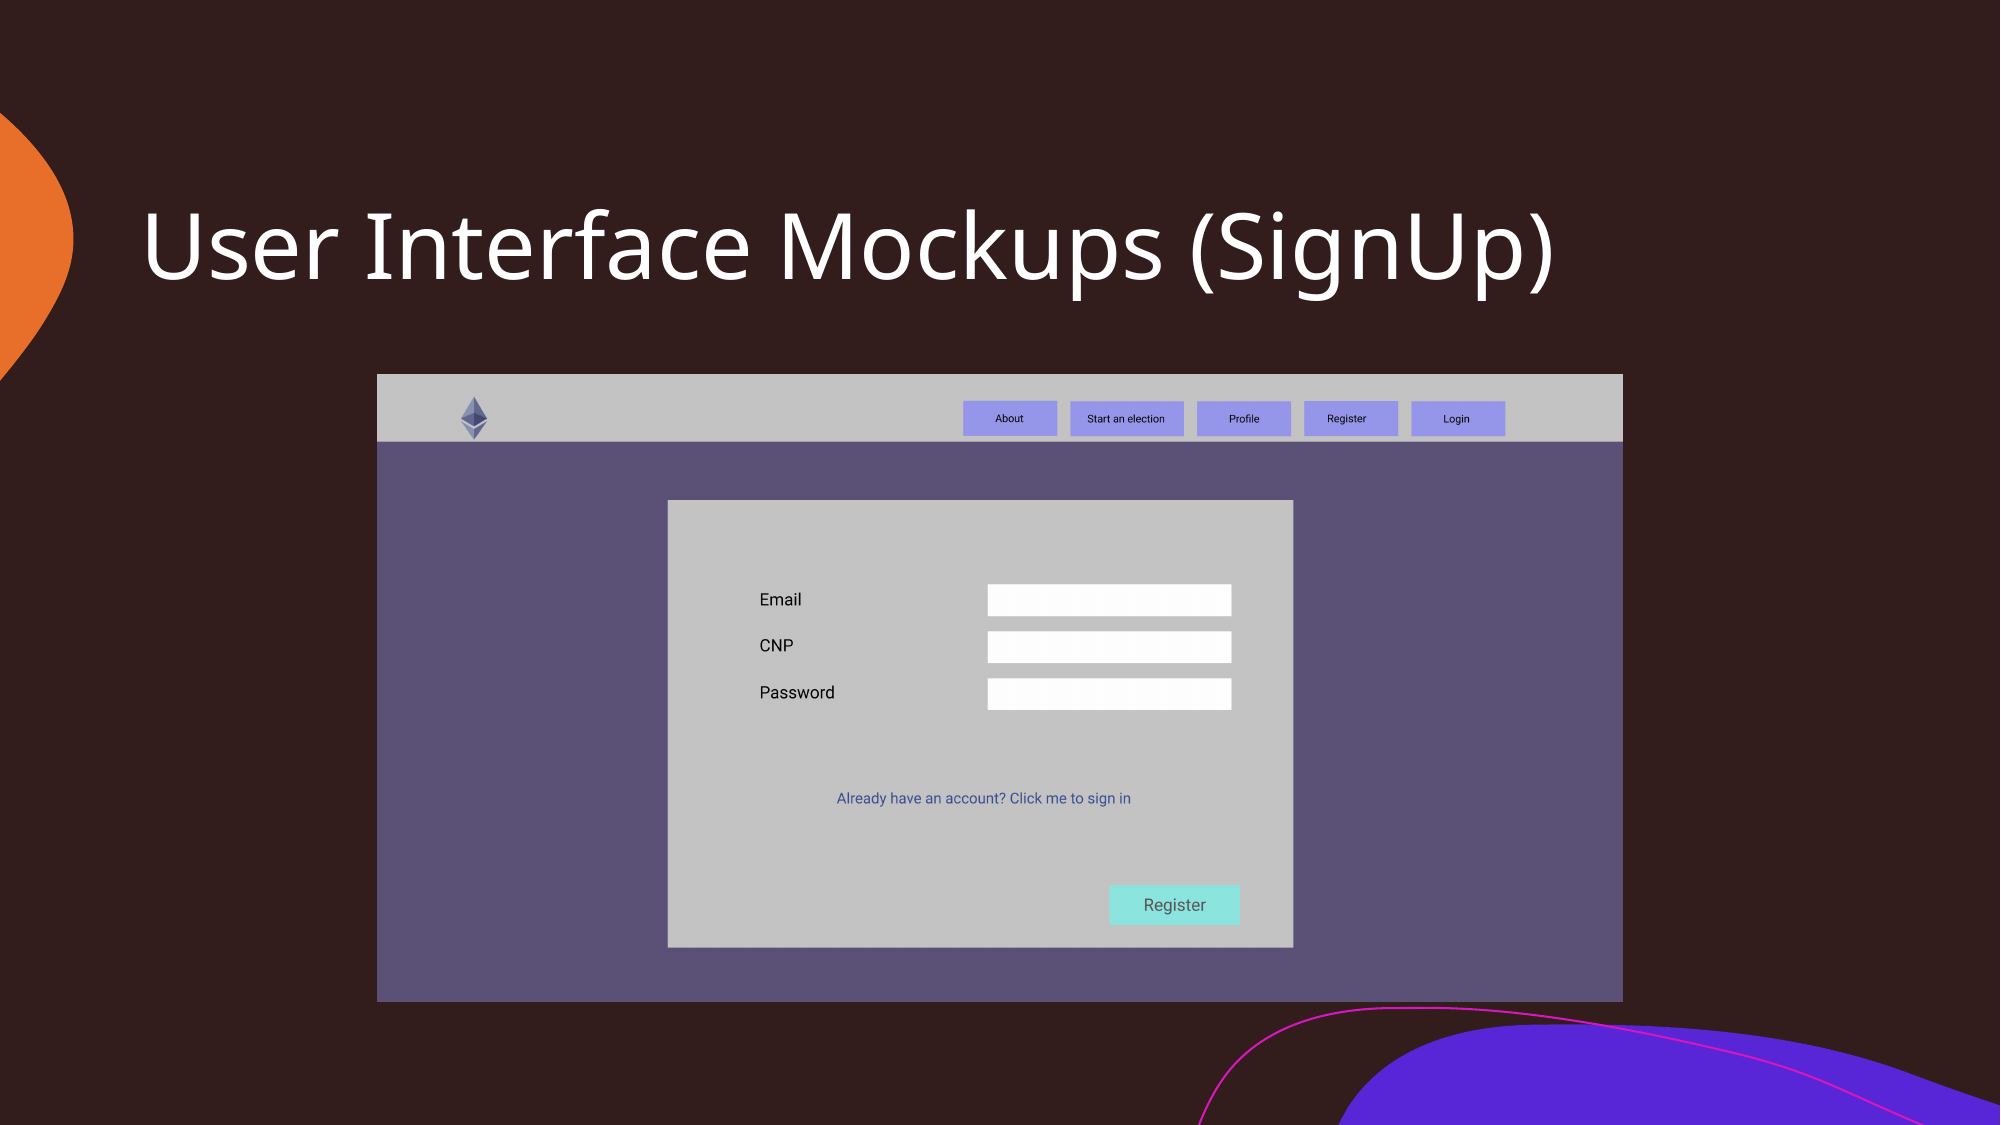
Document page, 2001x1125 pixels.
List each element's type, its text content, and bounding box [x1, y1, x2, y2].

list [377, 374, 1623, 1002]
title User Interface Mockups (SignUp) [125, 125, 1875, 375]
